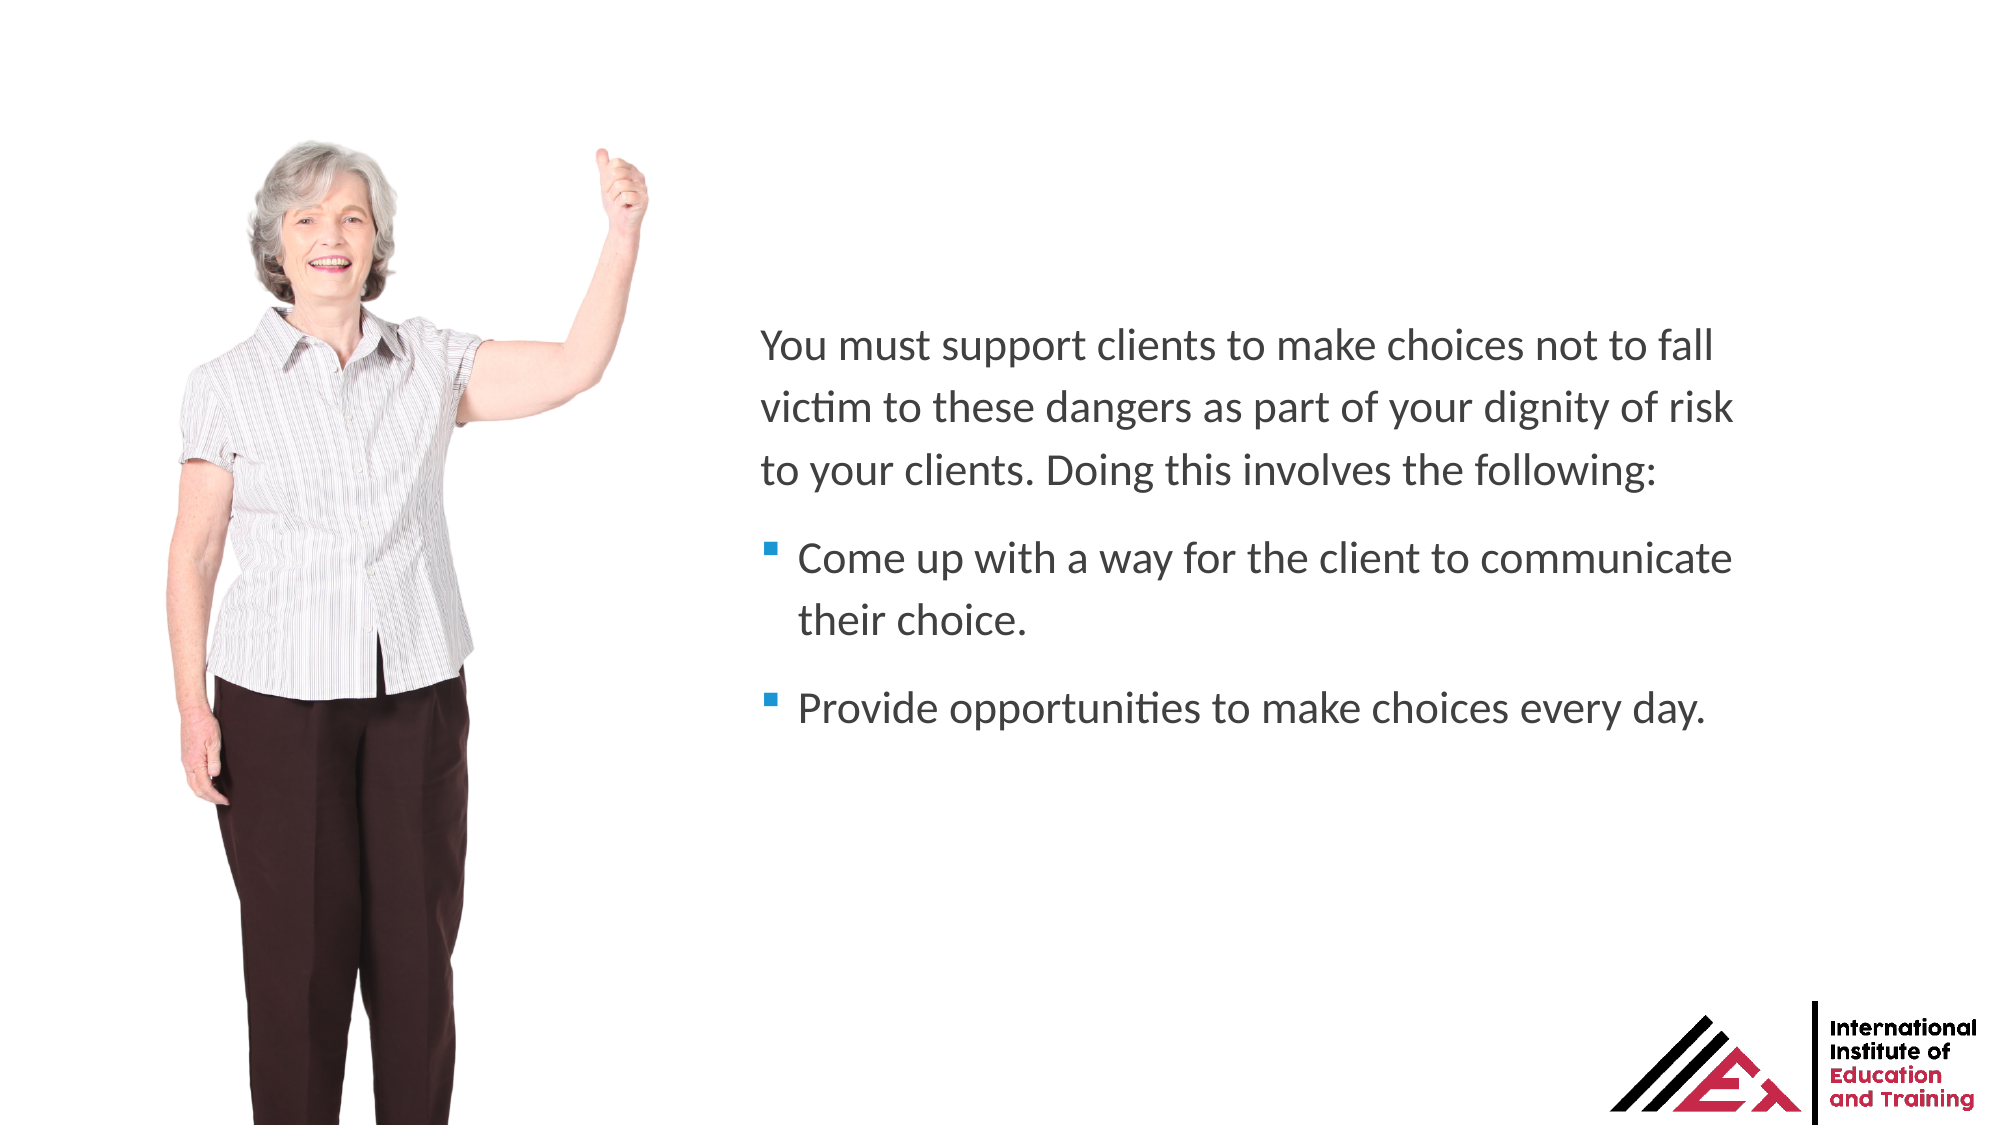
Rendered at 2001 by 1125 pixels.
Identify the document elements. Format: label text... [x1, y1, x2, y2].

picture [65, 14, 746, 1125]
list You must support clients to make choices not to fall victim to these dangers as part of your dignity of risk to your clients. Doing this involves the following: Come up with a way for the client to communicate their choice. Provide opportunities to make choices every day. [746, 299, 1793, 1014]
picture [1609, 1001, 1976, 1125]
